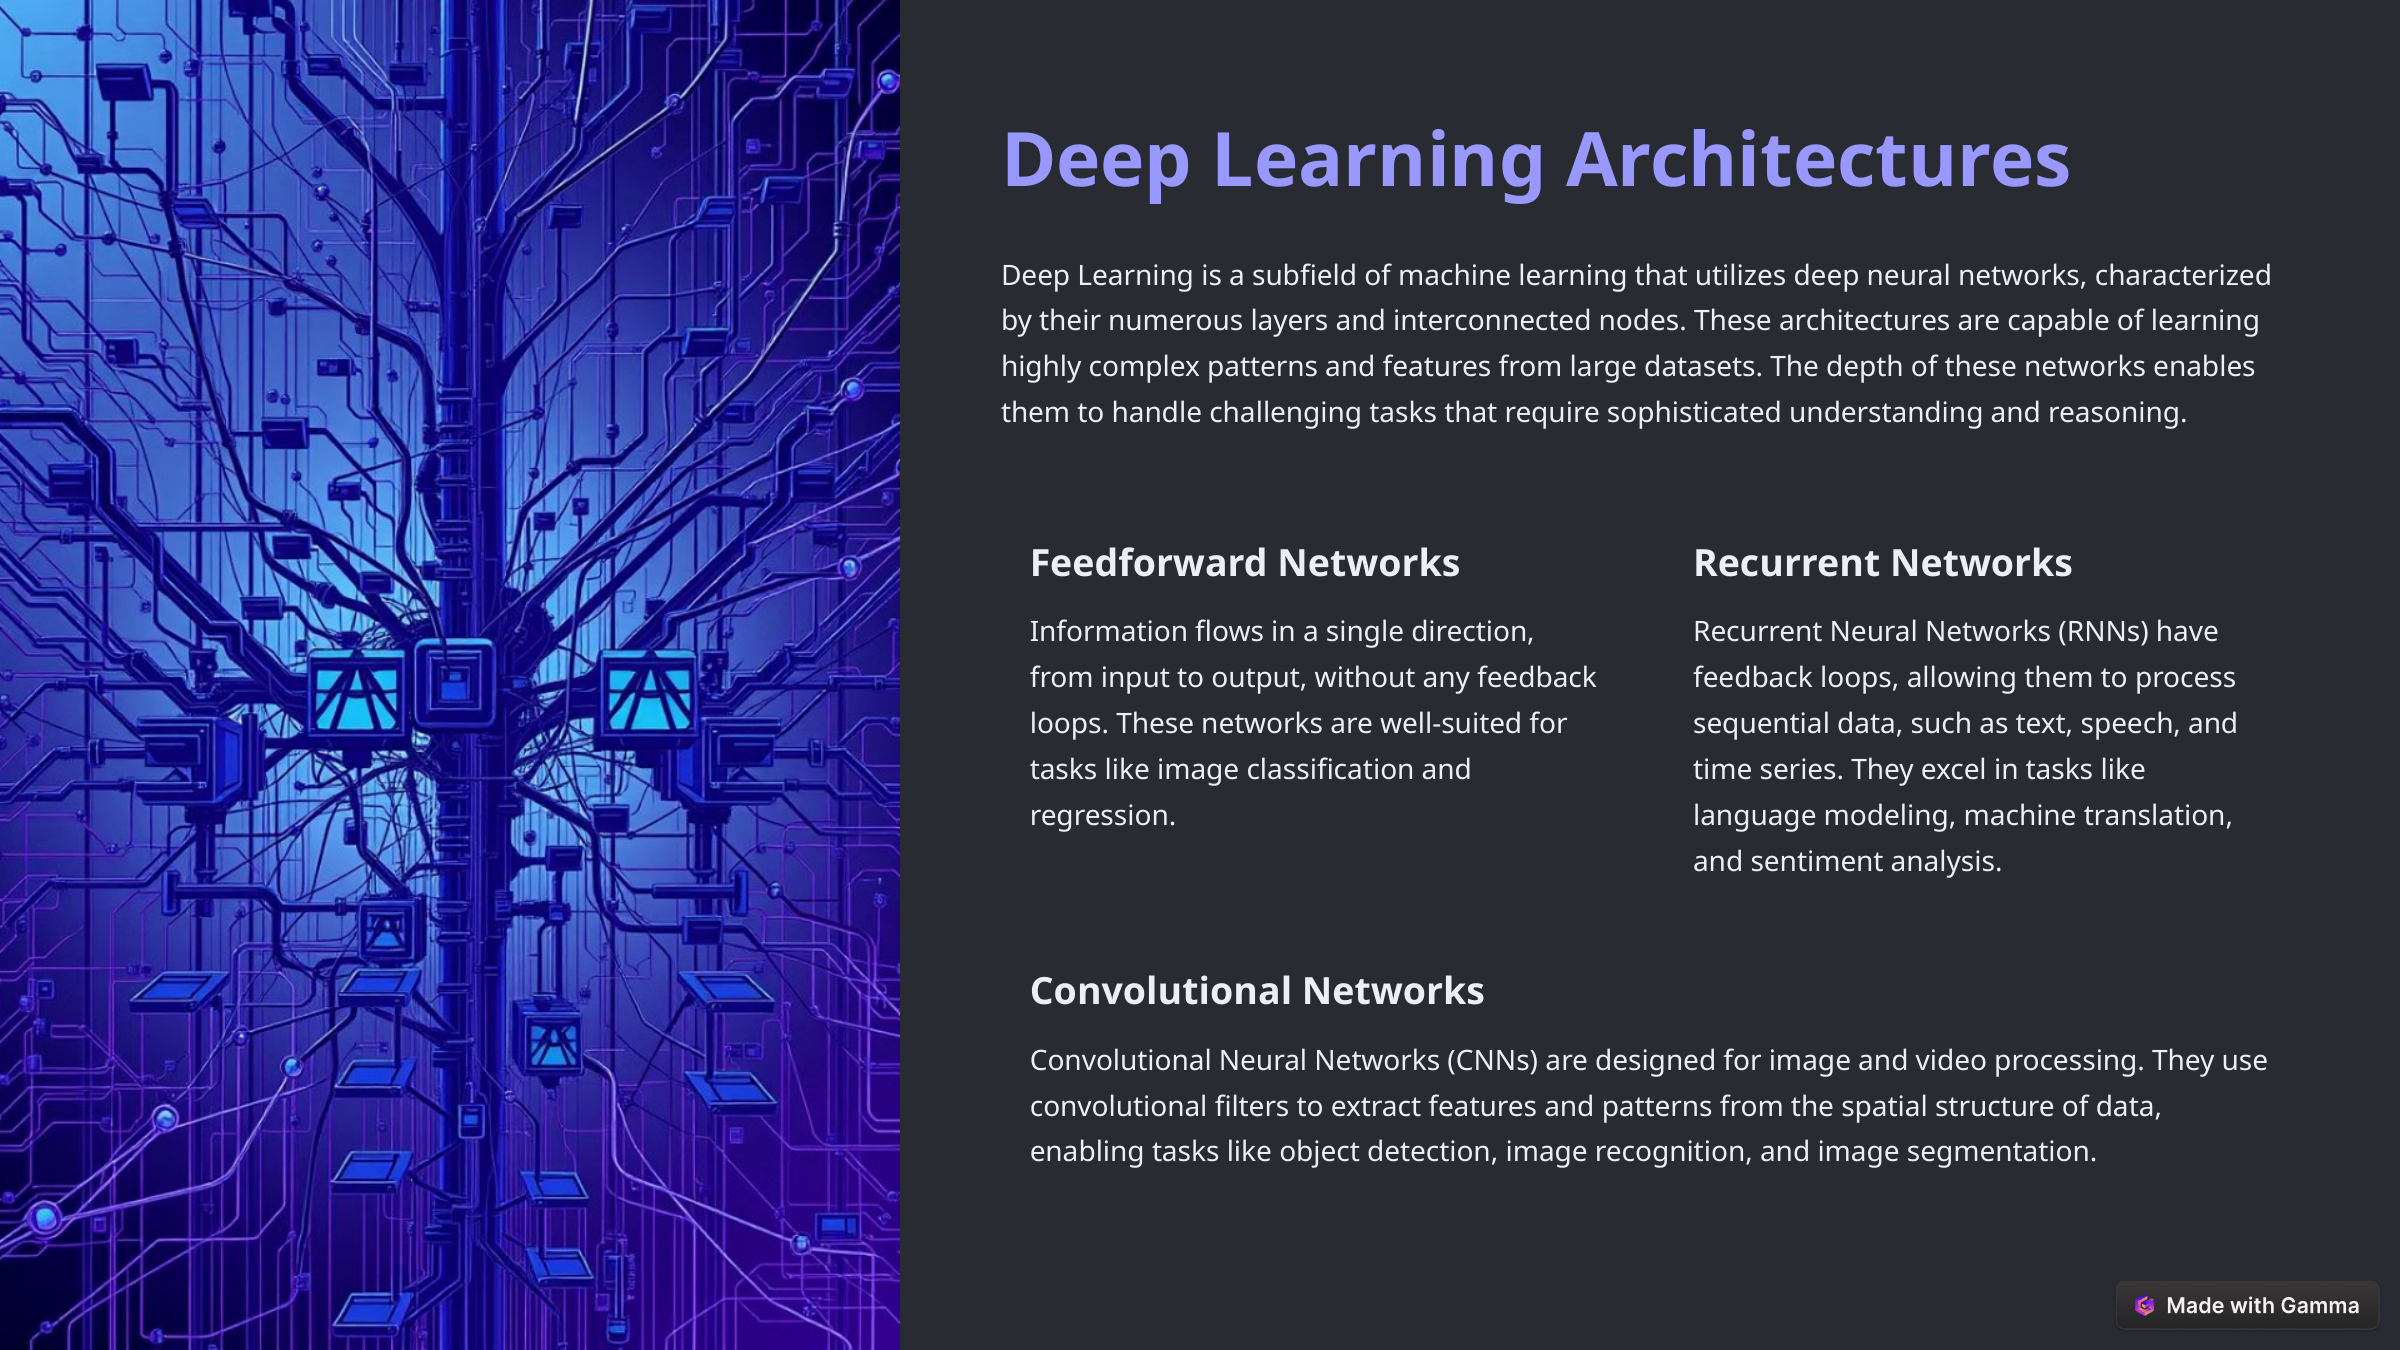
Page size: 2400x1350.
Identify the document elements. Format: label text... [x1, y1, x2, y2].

text_box Feedforward Networks [1029, 536, 1417, 585]
text_box Deep Learning is a subfield of machine learning that utilizes deep neural networks, characterized by their numerous layers and interconnected nodes. These architectures are capable of learning highly complex patterns and features from large datasets. The depth of these networks enables them to handle challenging tasks that require sophisticated understanding and reasoning. [1001, 244, 2299, 476]
text_box Recurrent Neural Networks (RNNs) have feedback loops, allowing them to process sequential data, such as text, speech, and time series. They excel in tasks like language modeling, machine translation, and sentiment analysis. [1693, 601, 2271, 879]
picture [0, 0, 900, 1350]
text_box Convolutional Networks [1029, 965, 1430, 1013]
text_box Information flows in a single direction, from input to output, without any feedback loops. These networks are well-suited for tasks like image classification and regression. [1029, 601, 1607, 833]
text_box [1000, 936, 2300, 1244]
text_box Recurrent Networks [1693, 536, 2073, 585]
picture [2106, 1271, 2389, 1339]
text_box [1664, 507, 2299, 908]
text_box Convolutional Neural Networks (CNNs) are designed for image and video processing. They use convolutional filters to extract features and patterns from the spatial structure of data, enabling tasks like object detection, image recognition, and image segmentation. [1029, 1029, 2271, 1215]
text_box [1000, 507, 1636, 908]
text_box Deep Learning Architectures [1000, 106, 1972, 202]
